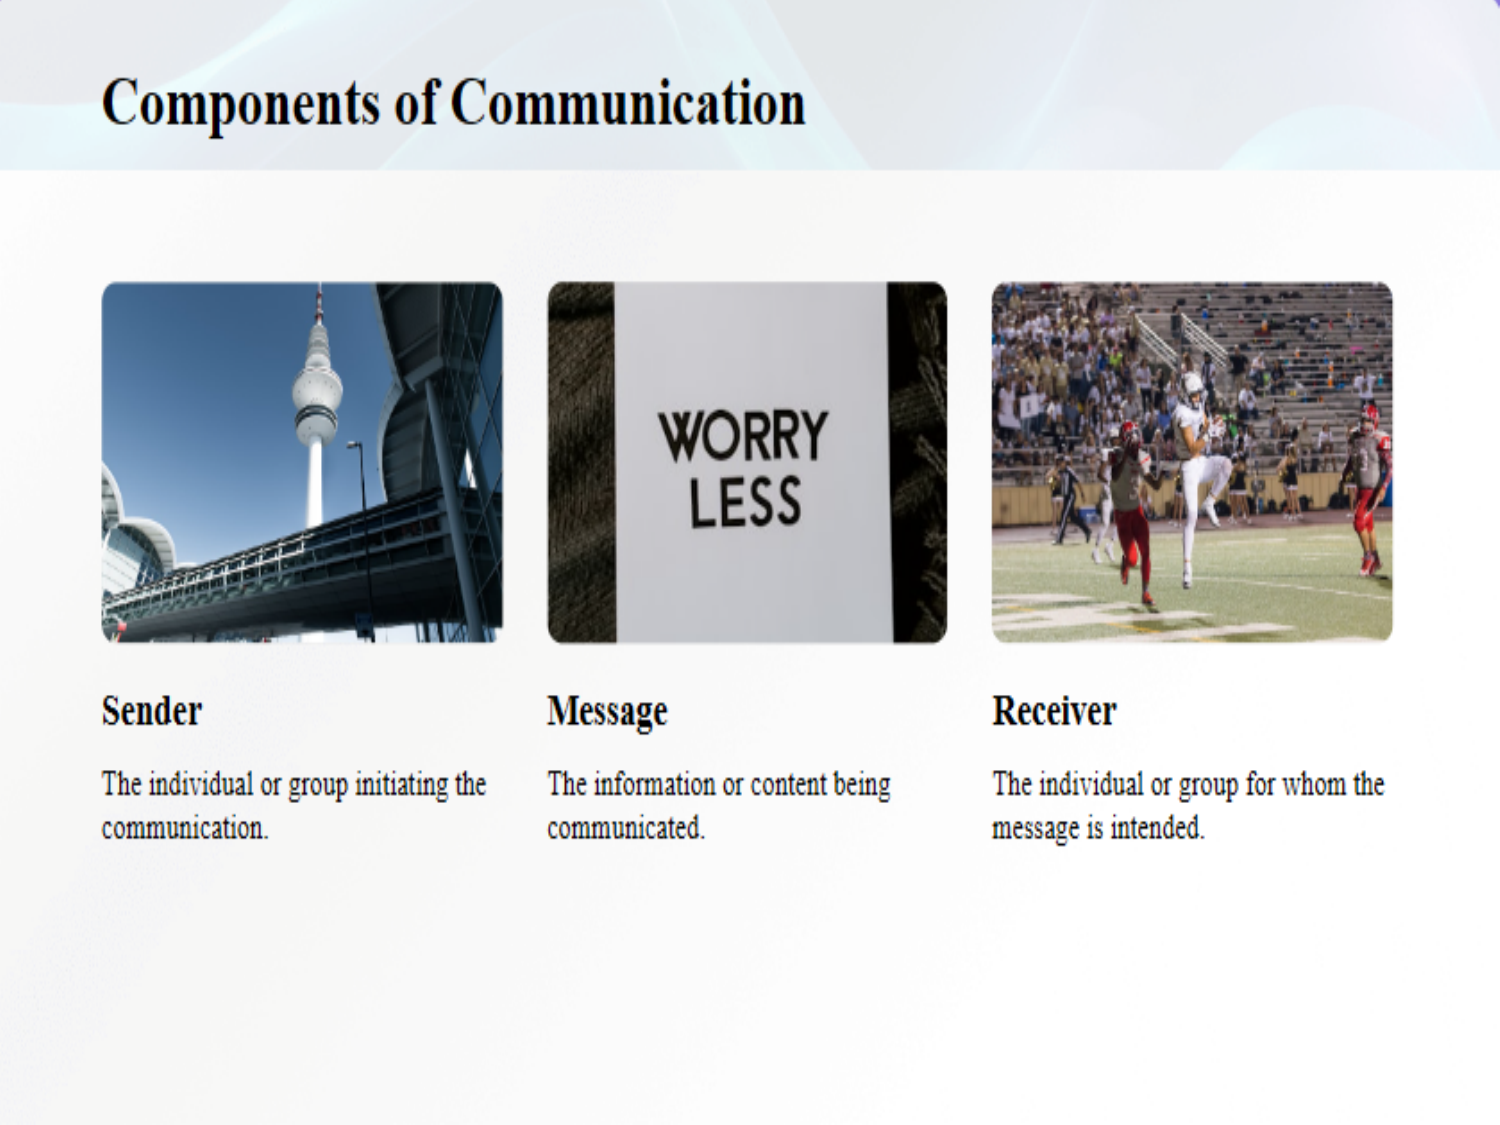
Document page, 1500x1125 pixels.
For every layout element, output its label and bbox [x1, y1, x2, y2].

list [0, 0, 1500, 1125]
